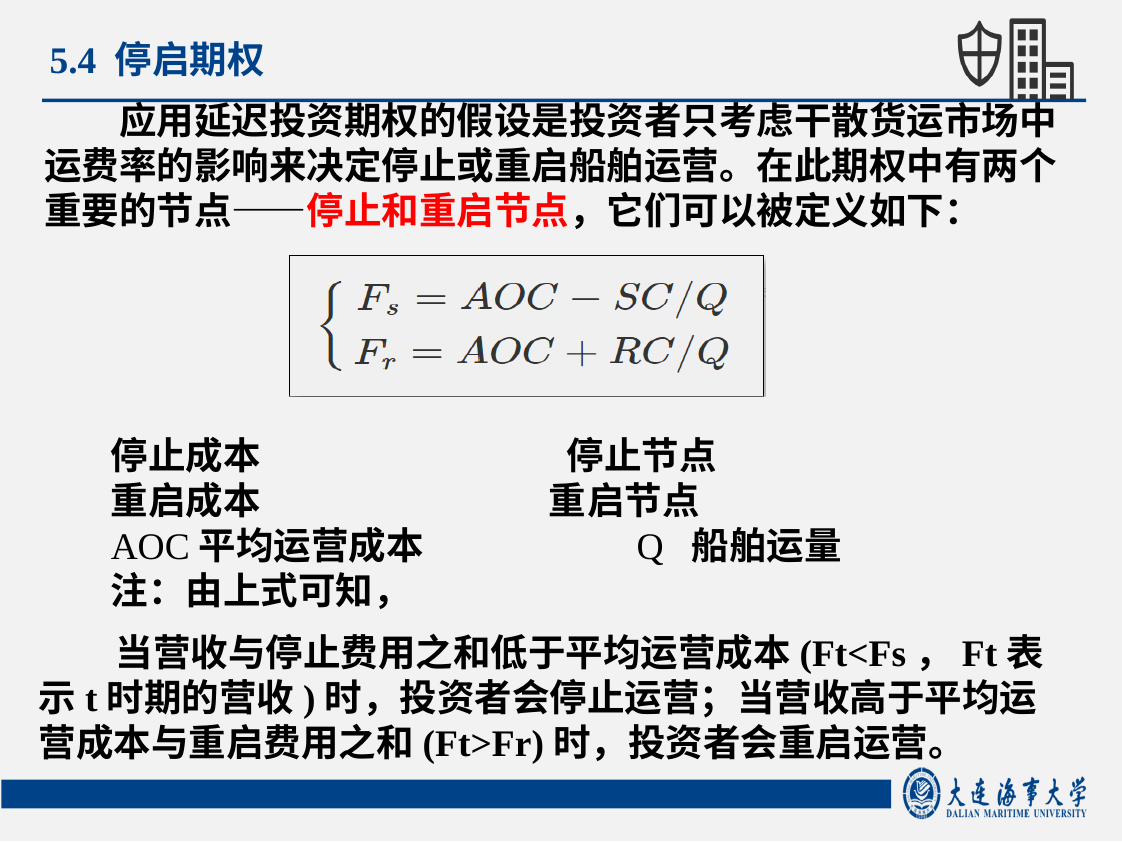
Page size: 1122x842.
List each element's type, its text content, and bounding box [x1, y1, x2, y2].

text_box 当营收与停止费用之和低于平均运营成本(Ft<Fs，Ft表示t时期的营收)时，投资者会停止运营；当营收高于平均运营成本与重启费用之和(Ft>Fr)时，投资者会重启运营。 [23, 621, 1077, 772]
text_box 应用延迟投资期权的假设是投资者只考虑干散货运市场中运费率的影响来决定停止或重启船舶运营。在此期权中有两个重要的节点——停止和重启节点，它们可以被定义如下： [29, 89, 1093, 375]
picture [957, 18, 1074, 89]
text_box 5.4 停启期权 [38, 30, 277, 87]
picture [289, 255, 766, 398]
picture [902, 767, 1087, 820]
